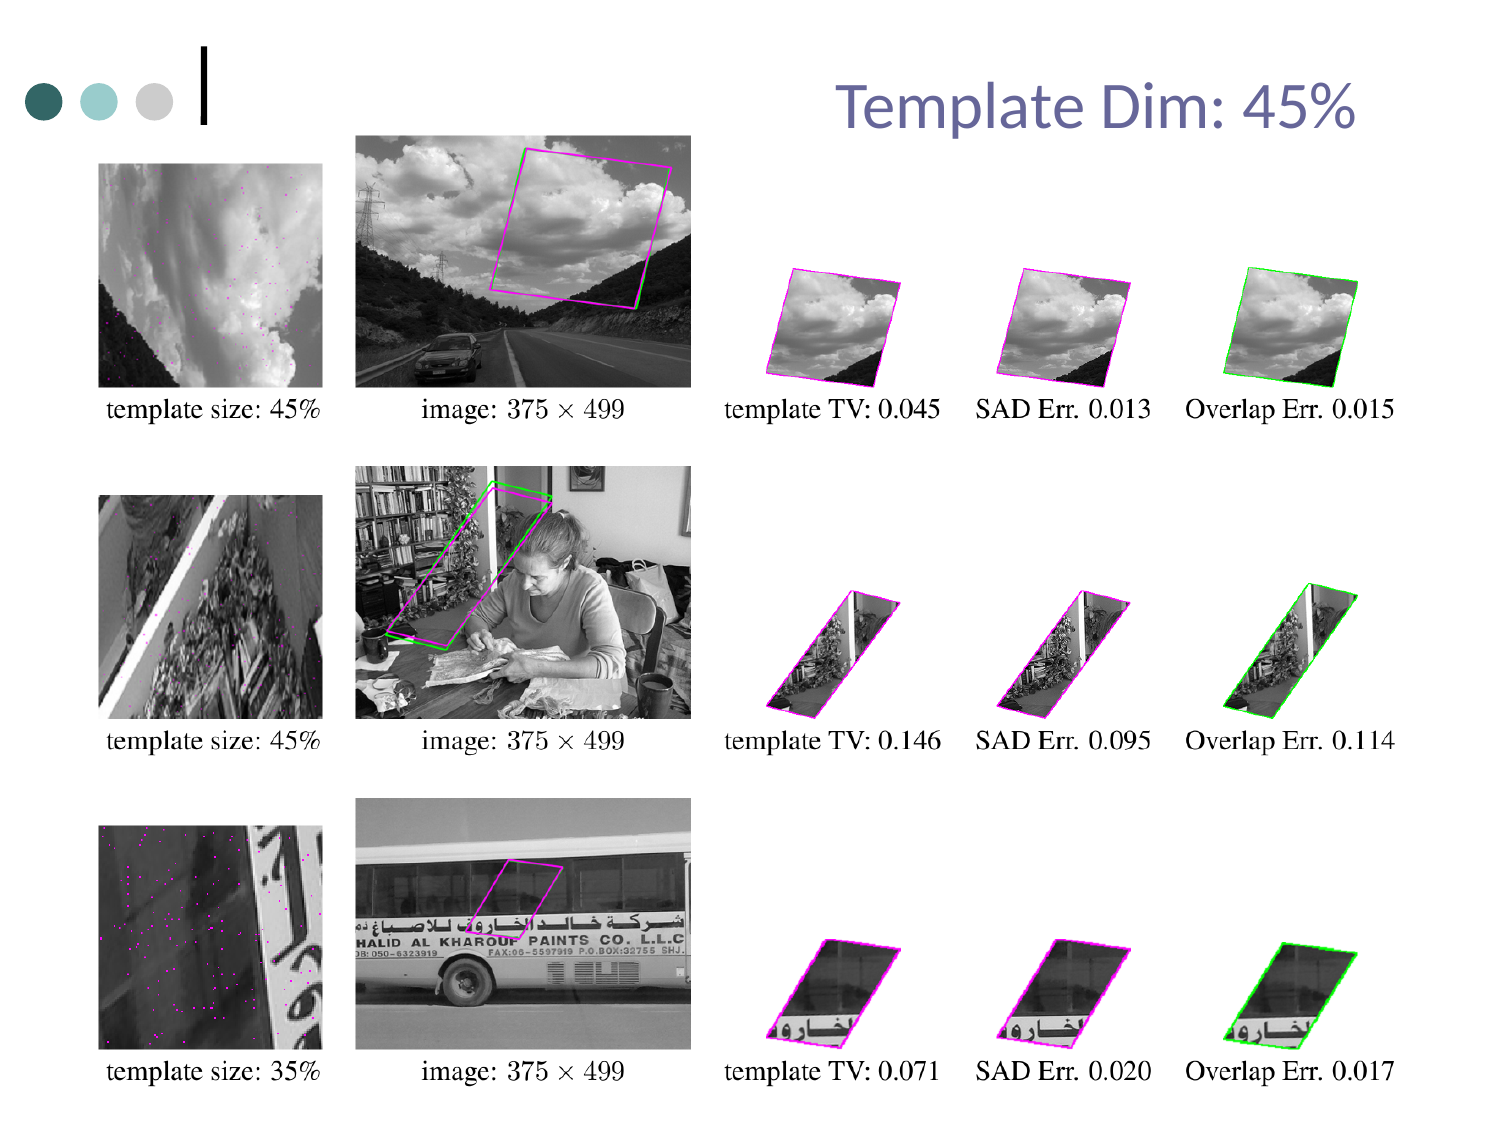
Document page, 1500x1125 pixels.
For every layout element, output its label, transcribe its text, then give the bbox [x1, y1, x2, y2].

picture [82, 125, 1412, 1099]
text_box Template Dim: 45% [820, 31, 1400, 122]
